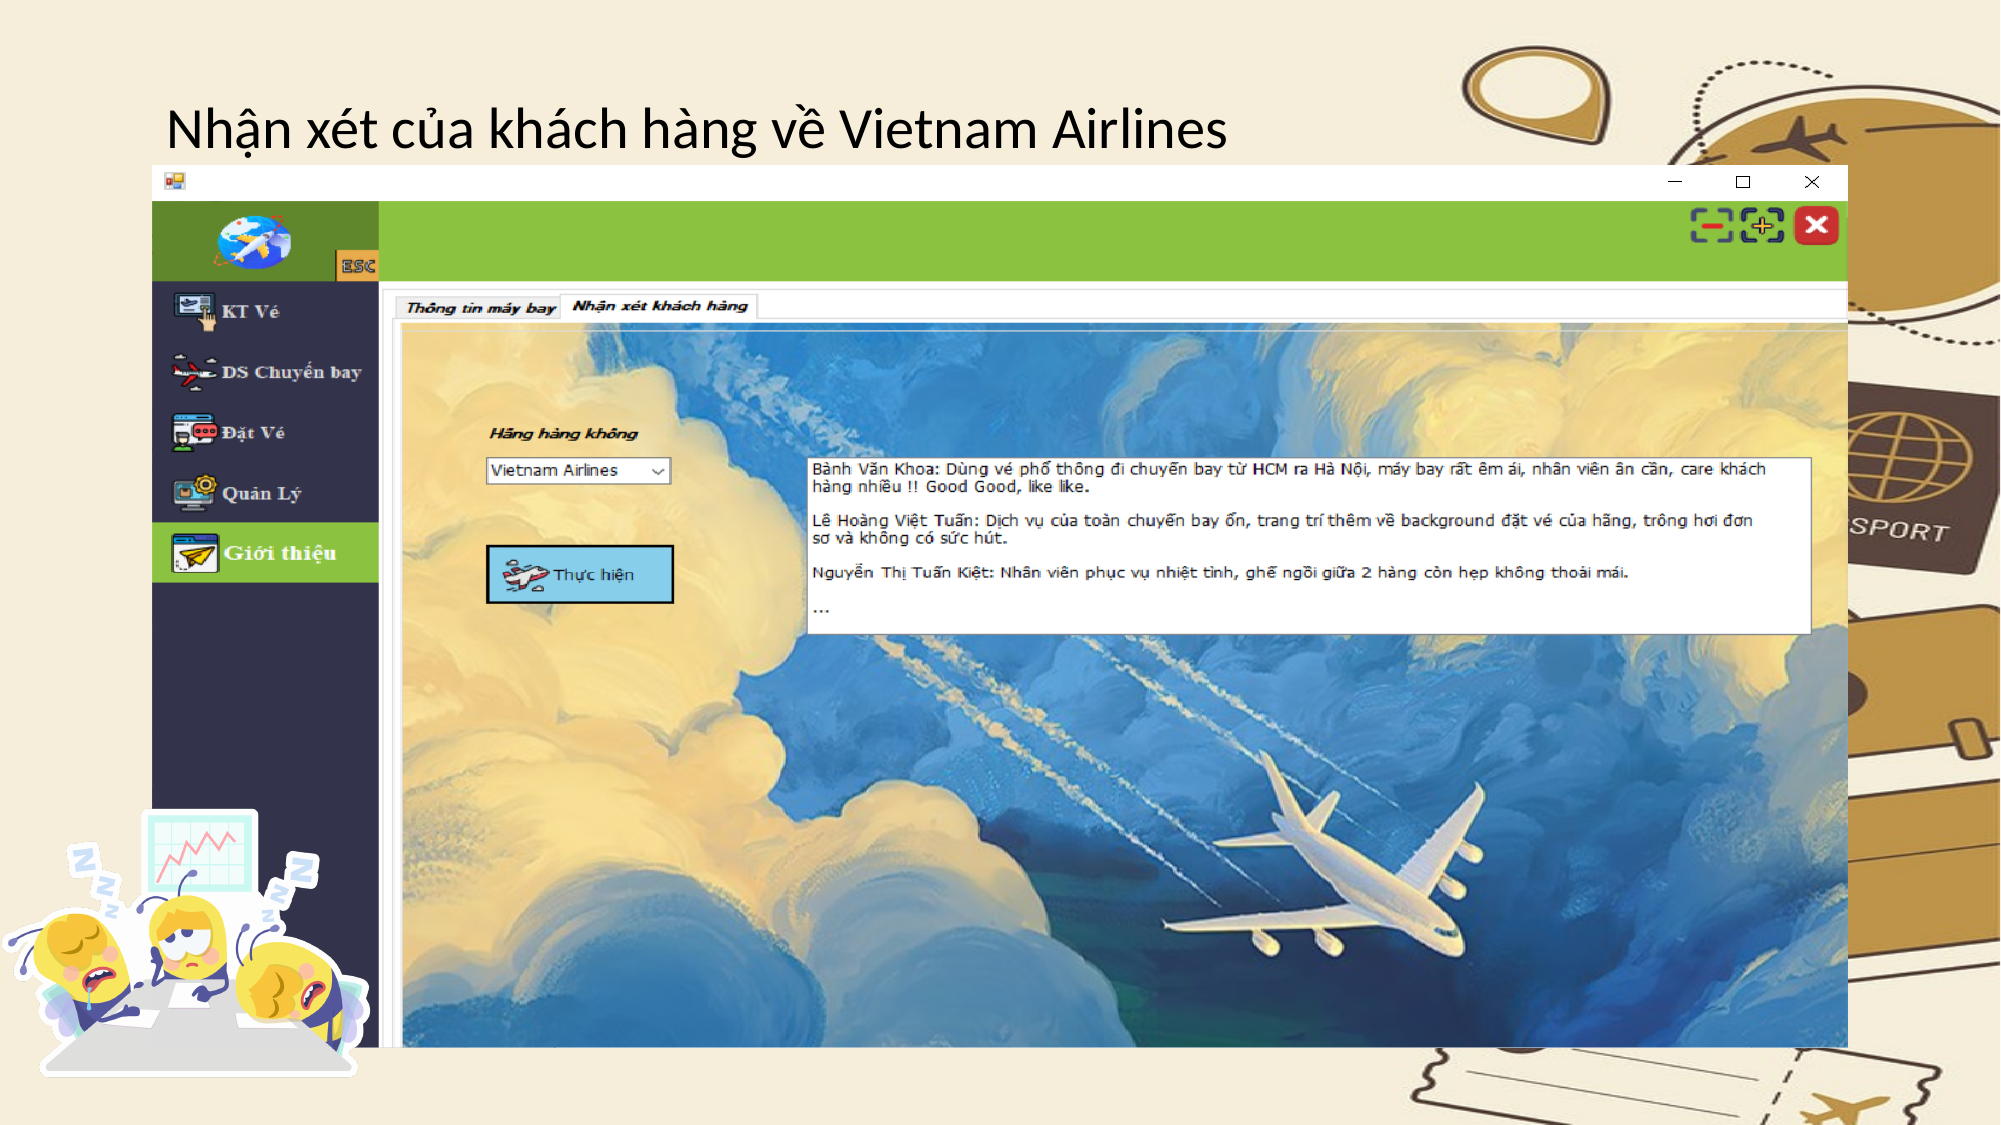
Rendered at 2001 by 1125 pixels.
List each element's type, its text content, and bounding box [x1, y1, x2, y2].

picture [0, 165, 1848, 1125]
text_box Nhận xét của khách hàng về Vietnam Airlines [152, 77, 1308, 165]
